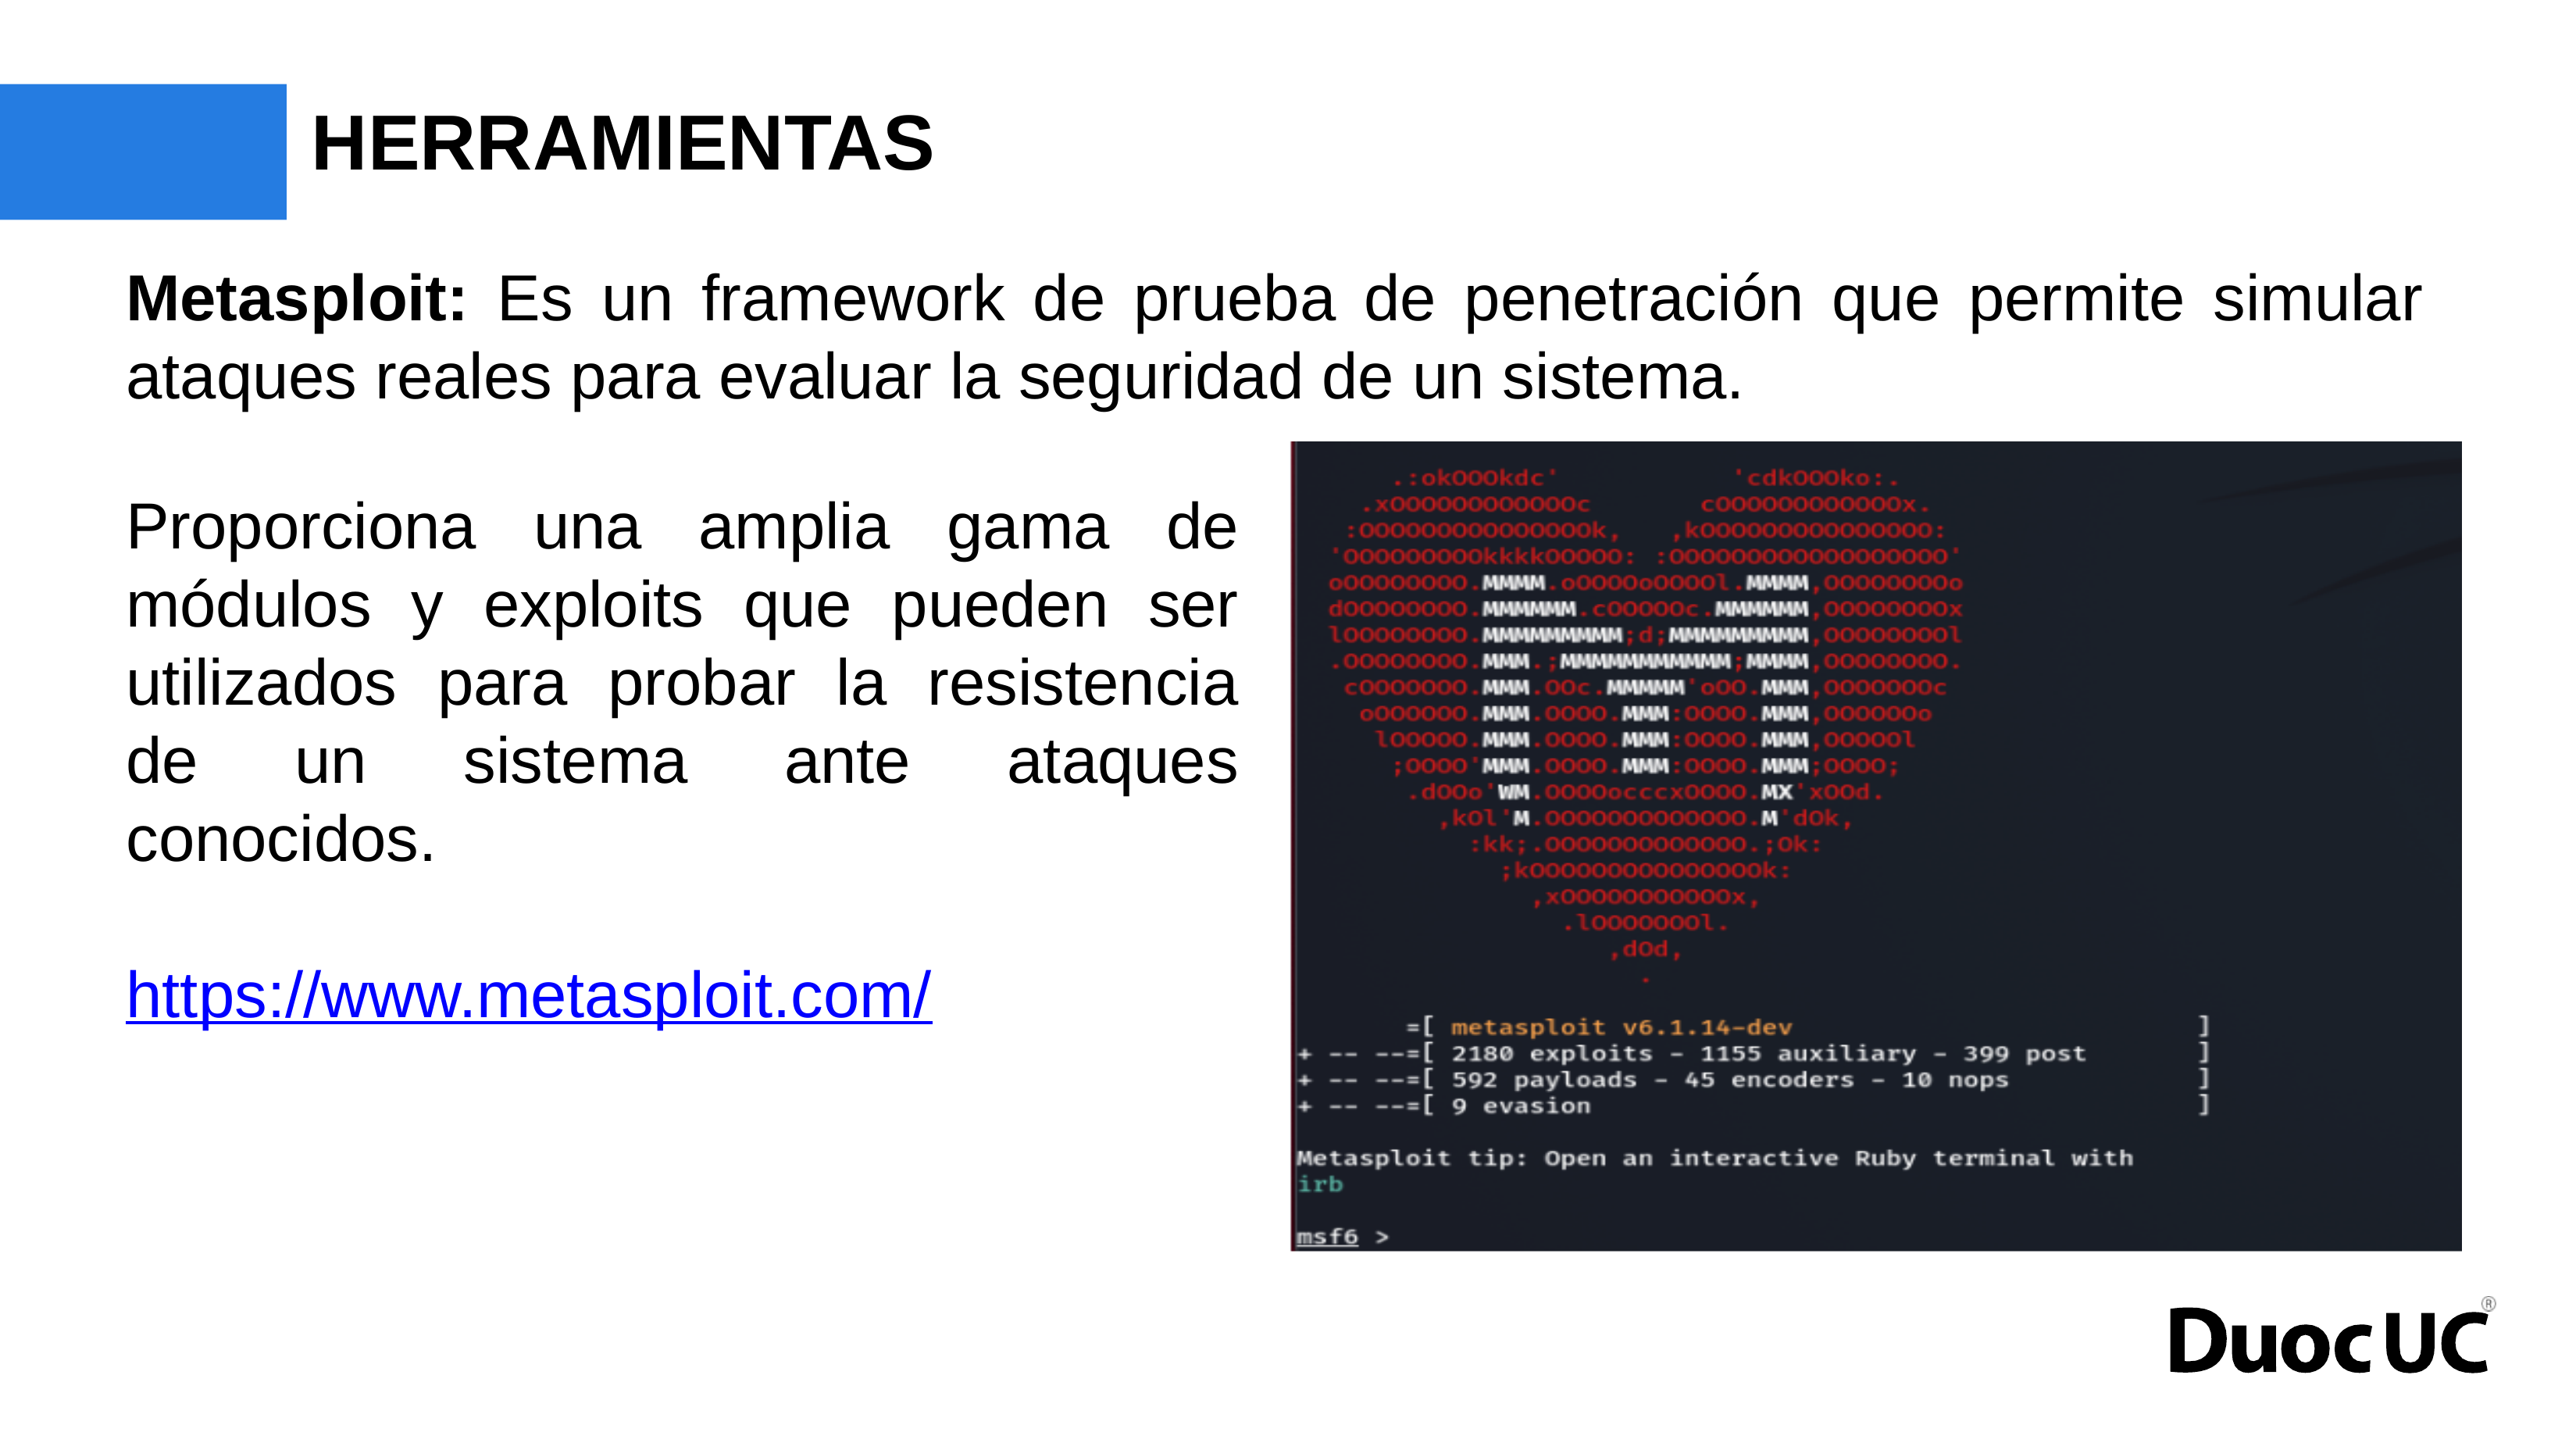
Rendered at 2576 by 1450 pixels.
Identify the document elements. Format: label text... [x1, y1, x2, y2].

text_box Metasploit: Es un framework de prueba de penetración que permite simular ataques reales para evaluar la seguridad de un sistema. [126, 255, 2424, 412]
picture [2481, 1296, 2496, 1312]
picture [1289, 441, 2462, 1253]
title HERRAMIENTAS [311, 91, 2489, 187]
text_box Proporciona una amplia gama de módulos y exploits que pueden ser utilizados para probar la resistencia de un sistema ante ataques conocidos. https://www.metasploit.com/ [126, 483, 1240, 1030]
